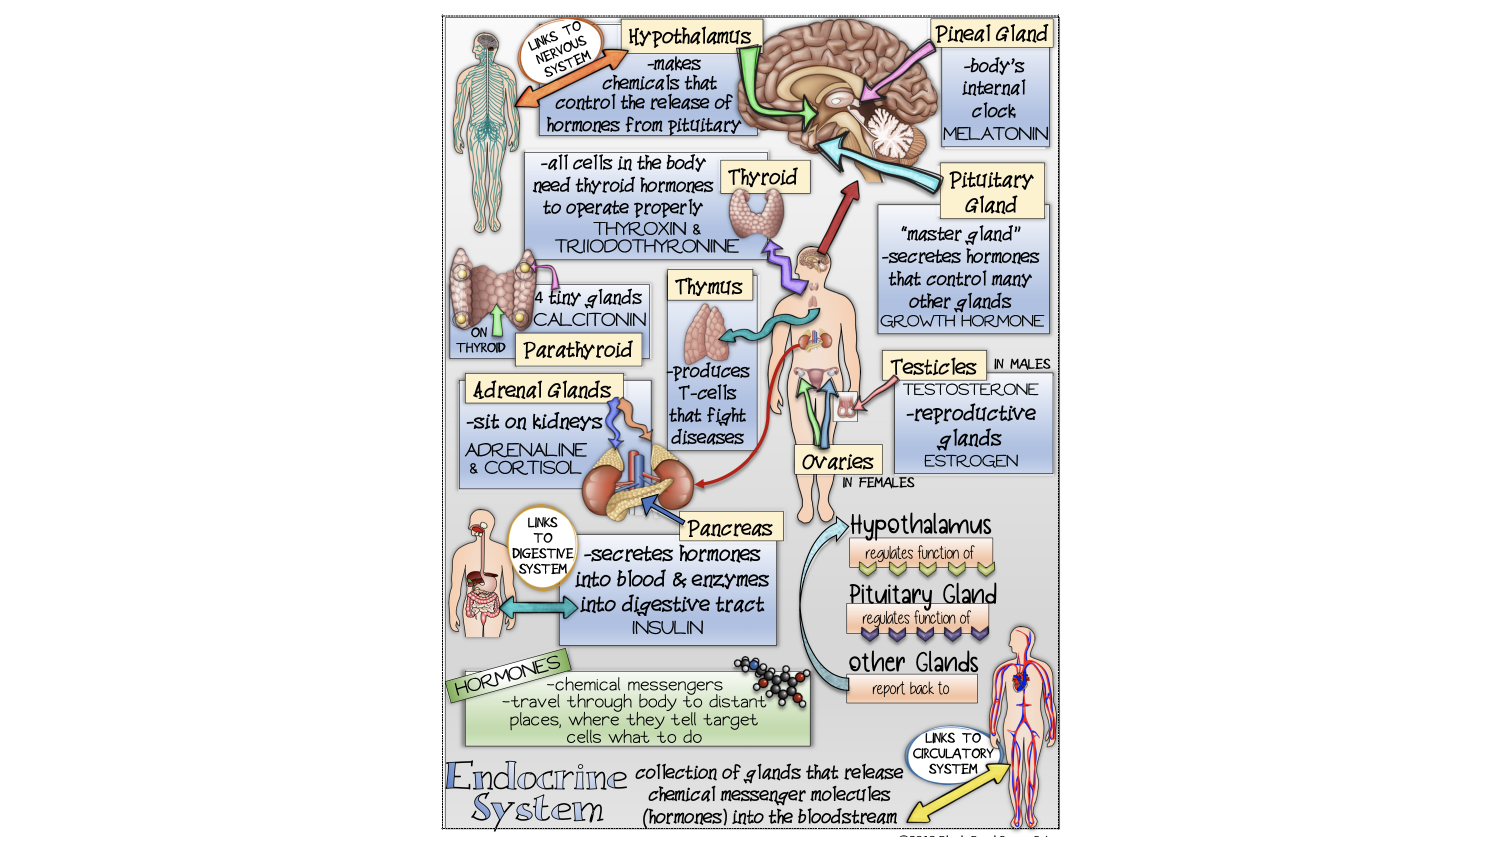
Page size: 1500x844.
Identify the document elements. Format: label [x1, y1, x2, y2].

picture [429, 6, 1071, 838]
